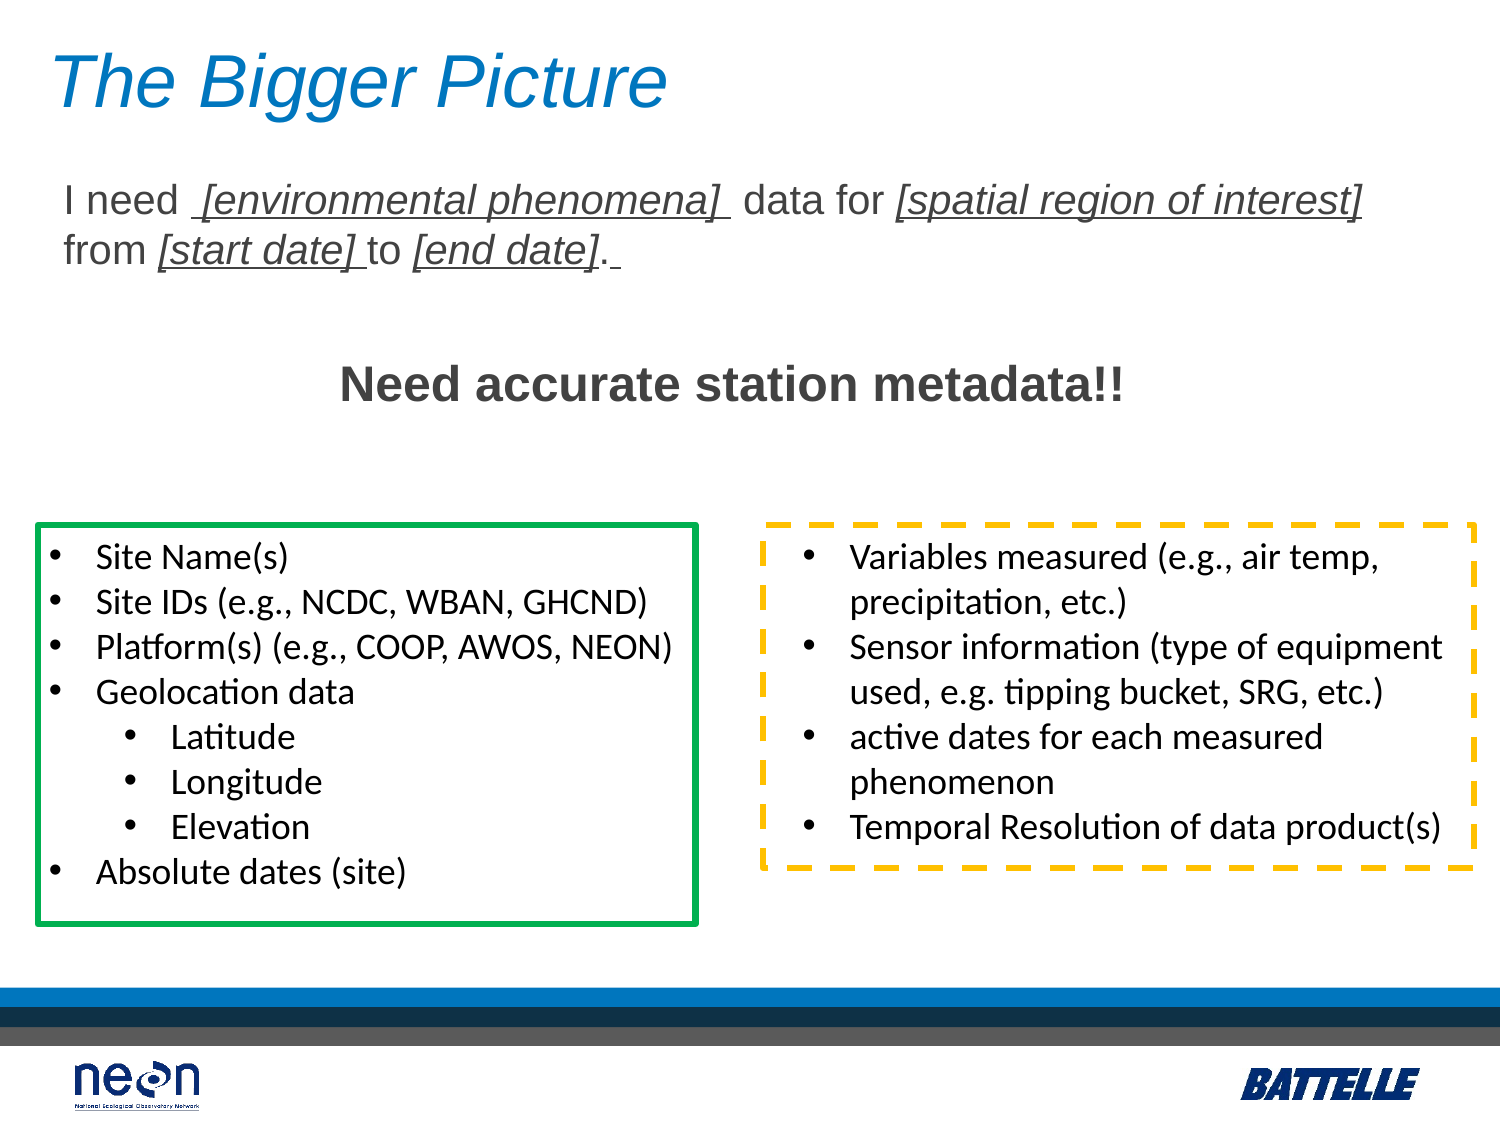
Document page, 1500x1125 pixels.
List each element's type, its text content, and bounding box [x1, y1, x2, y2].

picture [1240, 1068, 1420, 1100]
text_box I need [environmental phenomena] data for [spatial region of interest] from [start date] to [end date]. [48, 165, 1409, 326]
text_box [37, 524, 696, 925]
text_box Site Name(s) Site IDs (e.g., NCDC, WBAN, GHCND) Platform(s) (e.g., COOP, AWOS, NEON) Geolocation data Latitude Longitude Elevation Absolute dates (site) [34, 524, 785, 945]
picture [75, 1061, 199, 1111]
text_box The Bigger Picture [48, 40, 1216, 123]
text_box Need accurate station metadata!! [324, 344, 1163, 465]
text_box [762, 524, 1474, 868]
